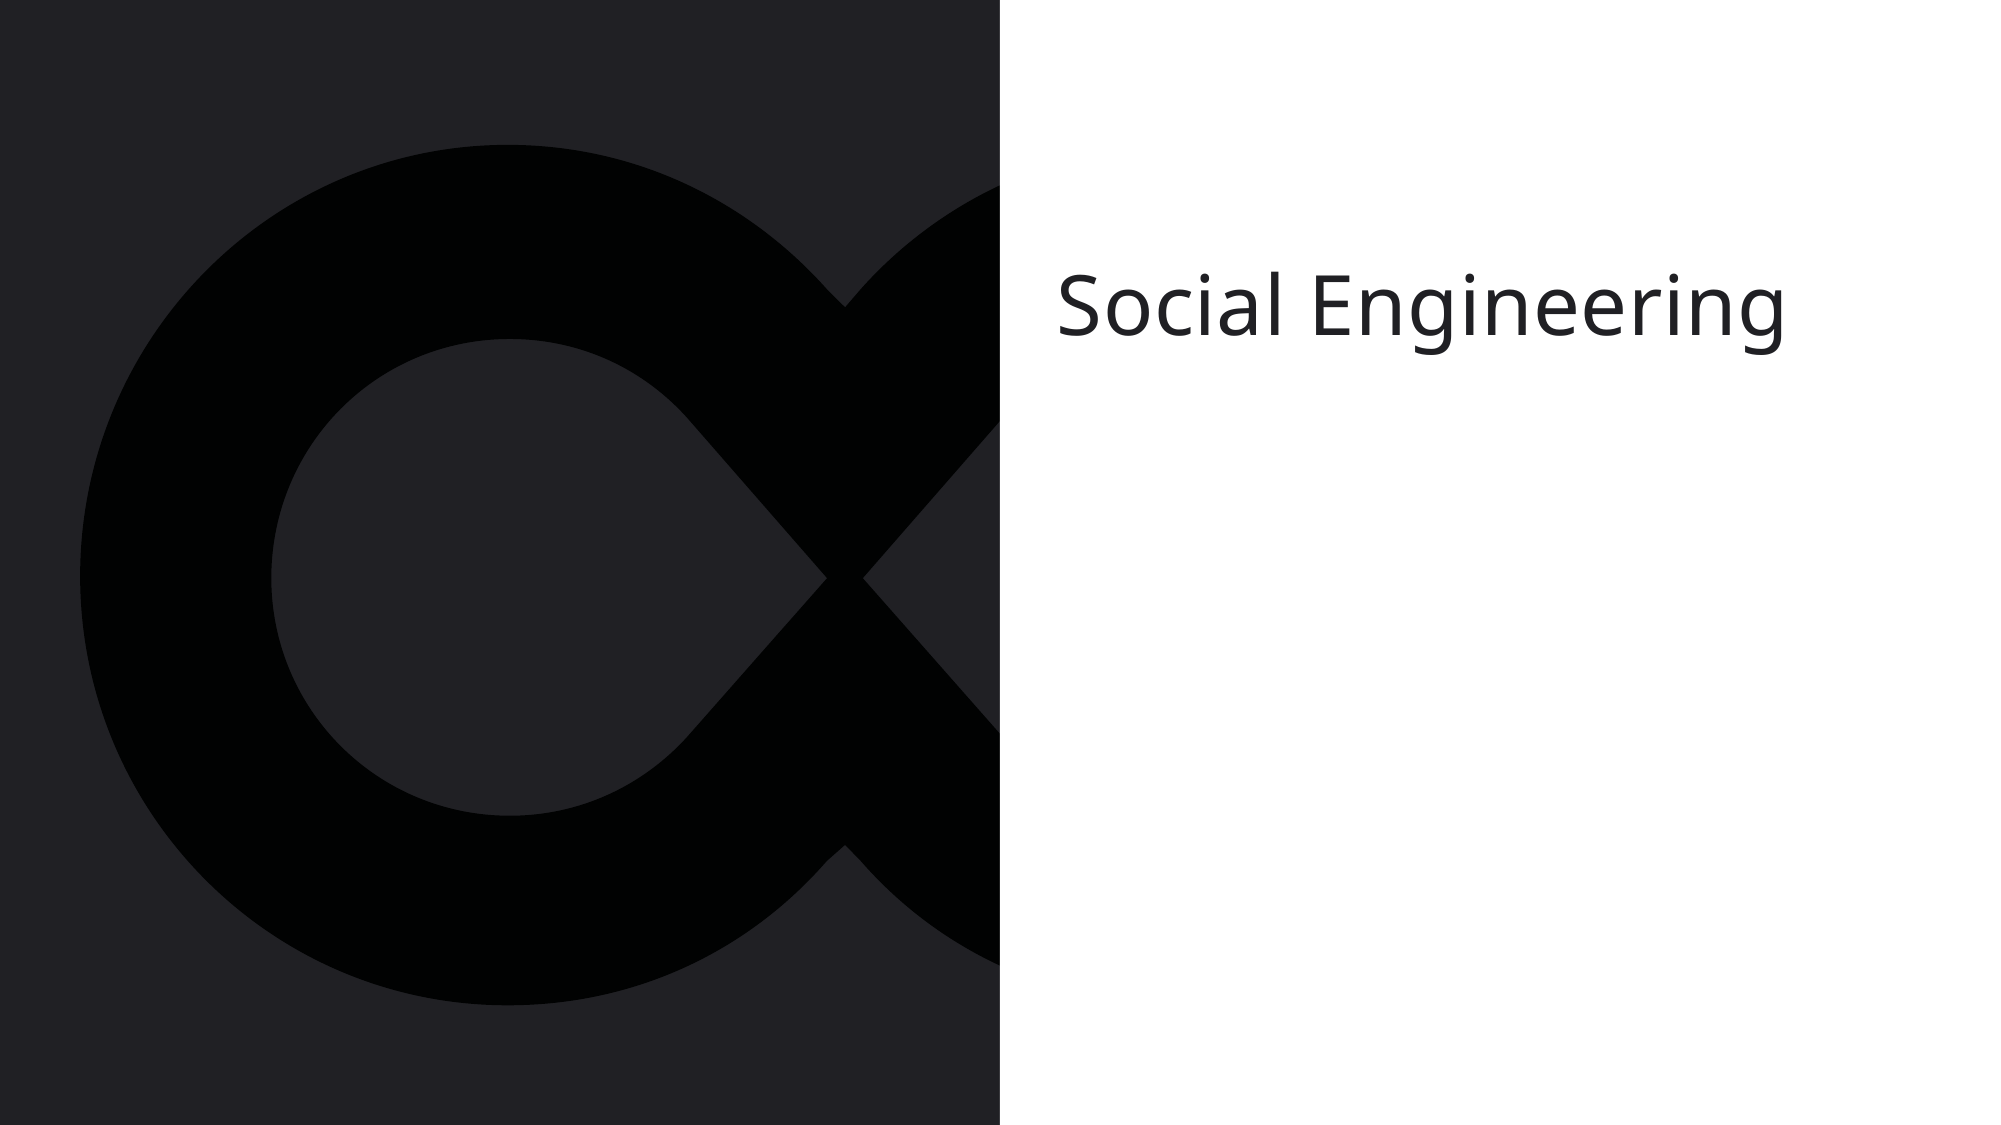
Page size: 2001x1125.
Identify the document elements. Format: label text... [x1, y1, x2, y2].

list Social Engineering [1056, 259, 1871, 356]
